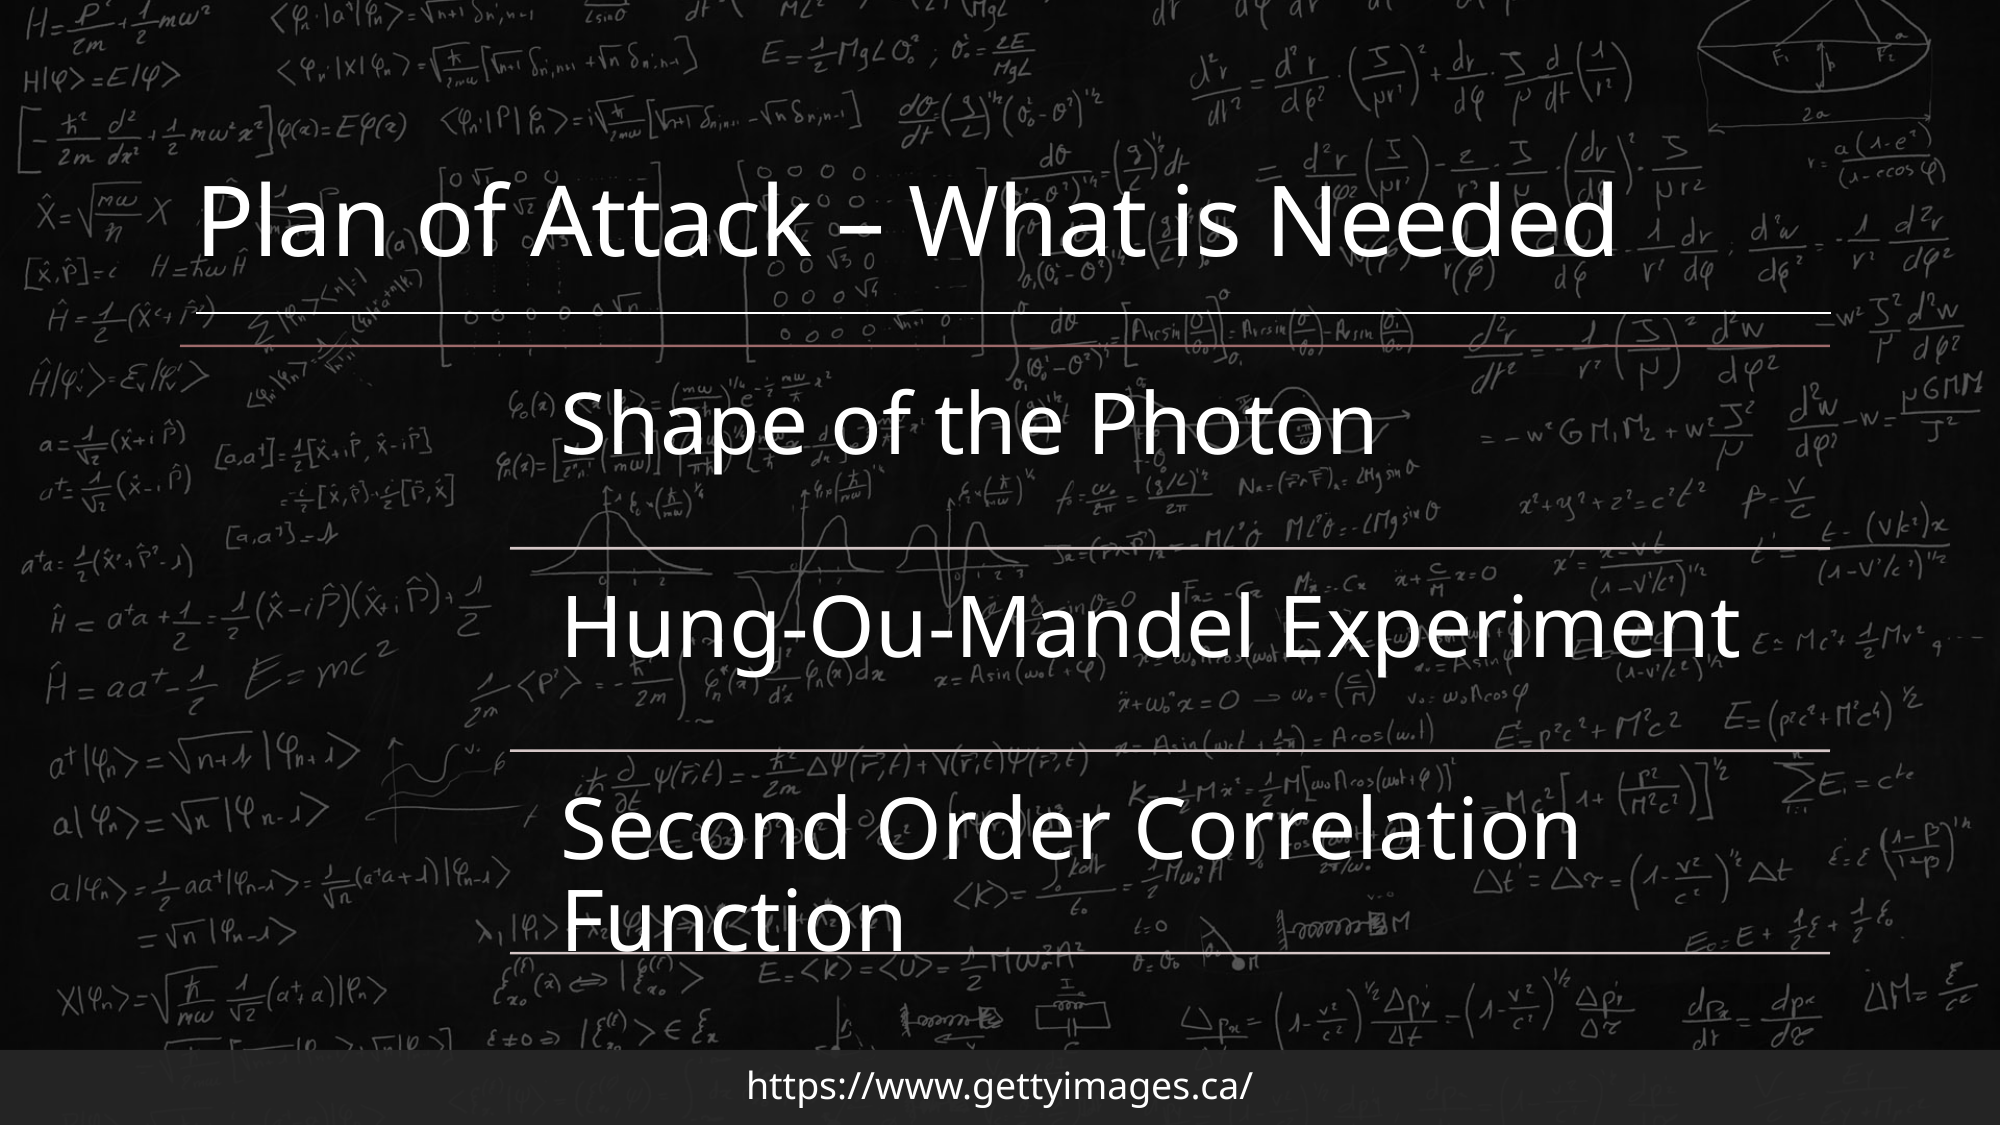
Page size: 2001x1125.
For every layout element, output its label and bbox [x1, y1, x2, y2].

list [179, 345, 1831, 964]
picture [0, 0, 2000, 1125]
